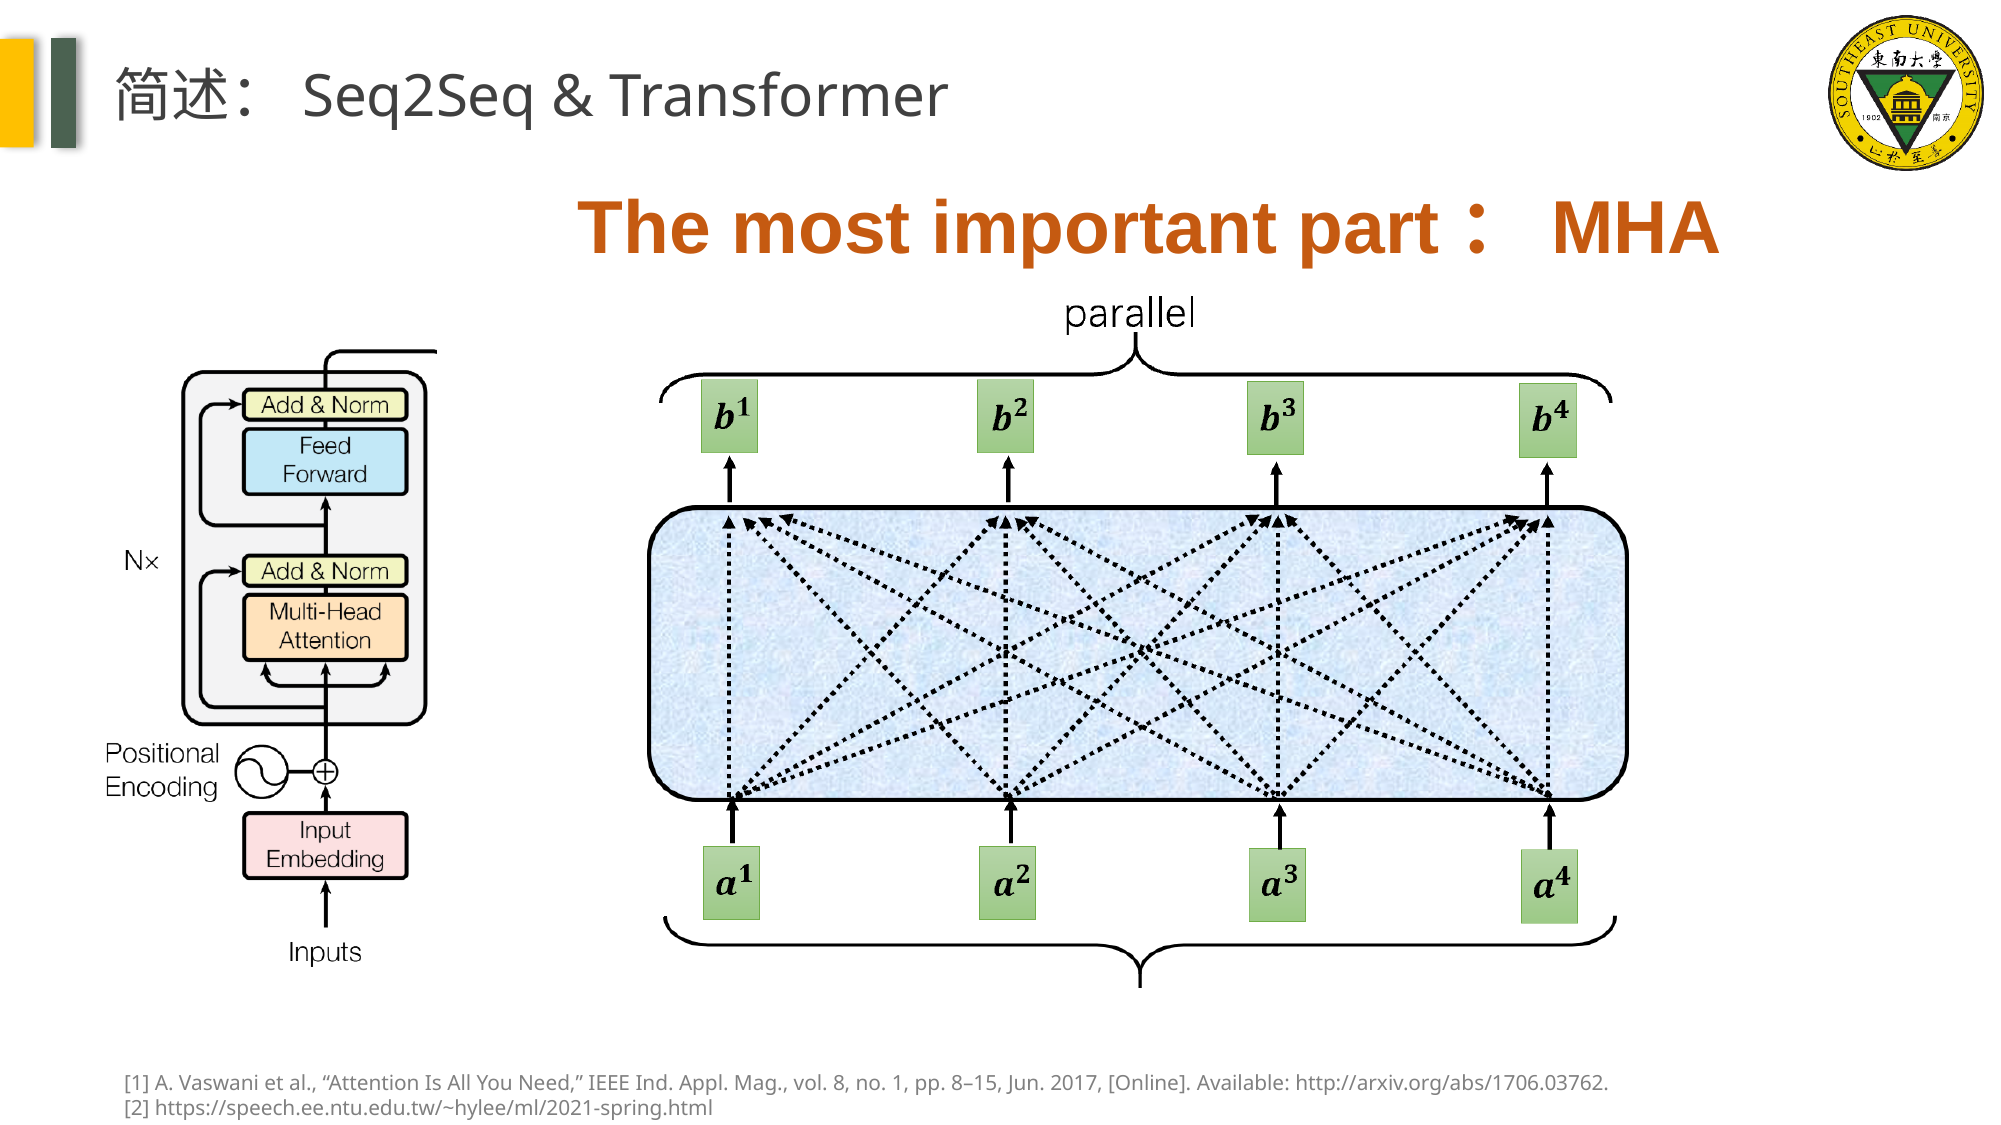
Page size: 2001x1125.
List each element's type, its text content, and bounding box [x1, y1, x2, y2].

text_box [0, 38, 970, 148]
text_box [1] A. Vaswani et al., “Attention Is All You Need,” IEEE Ind. Appl. Mag., vol. 8, no. 1, pp. 8–15, Jun. 2017, [Online]. Available: http://arxiv.org/abs/1706.03762. [2] https://speech.ee.ntu.edu.tw/~hylee/ml/2021-spring.html [109, 1061, 1891, 1125]
picture [93, 341, 437, 971]
picture [641, 291, 1634, 1004]
picture [1828, 15, 1984, 171]
text_box The most important part：MHA [563, 170, 1926, 276]
